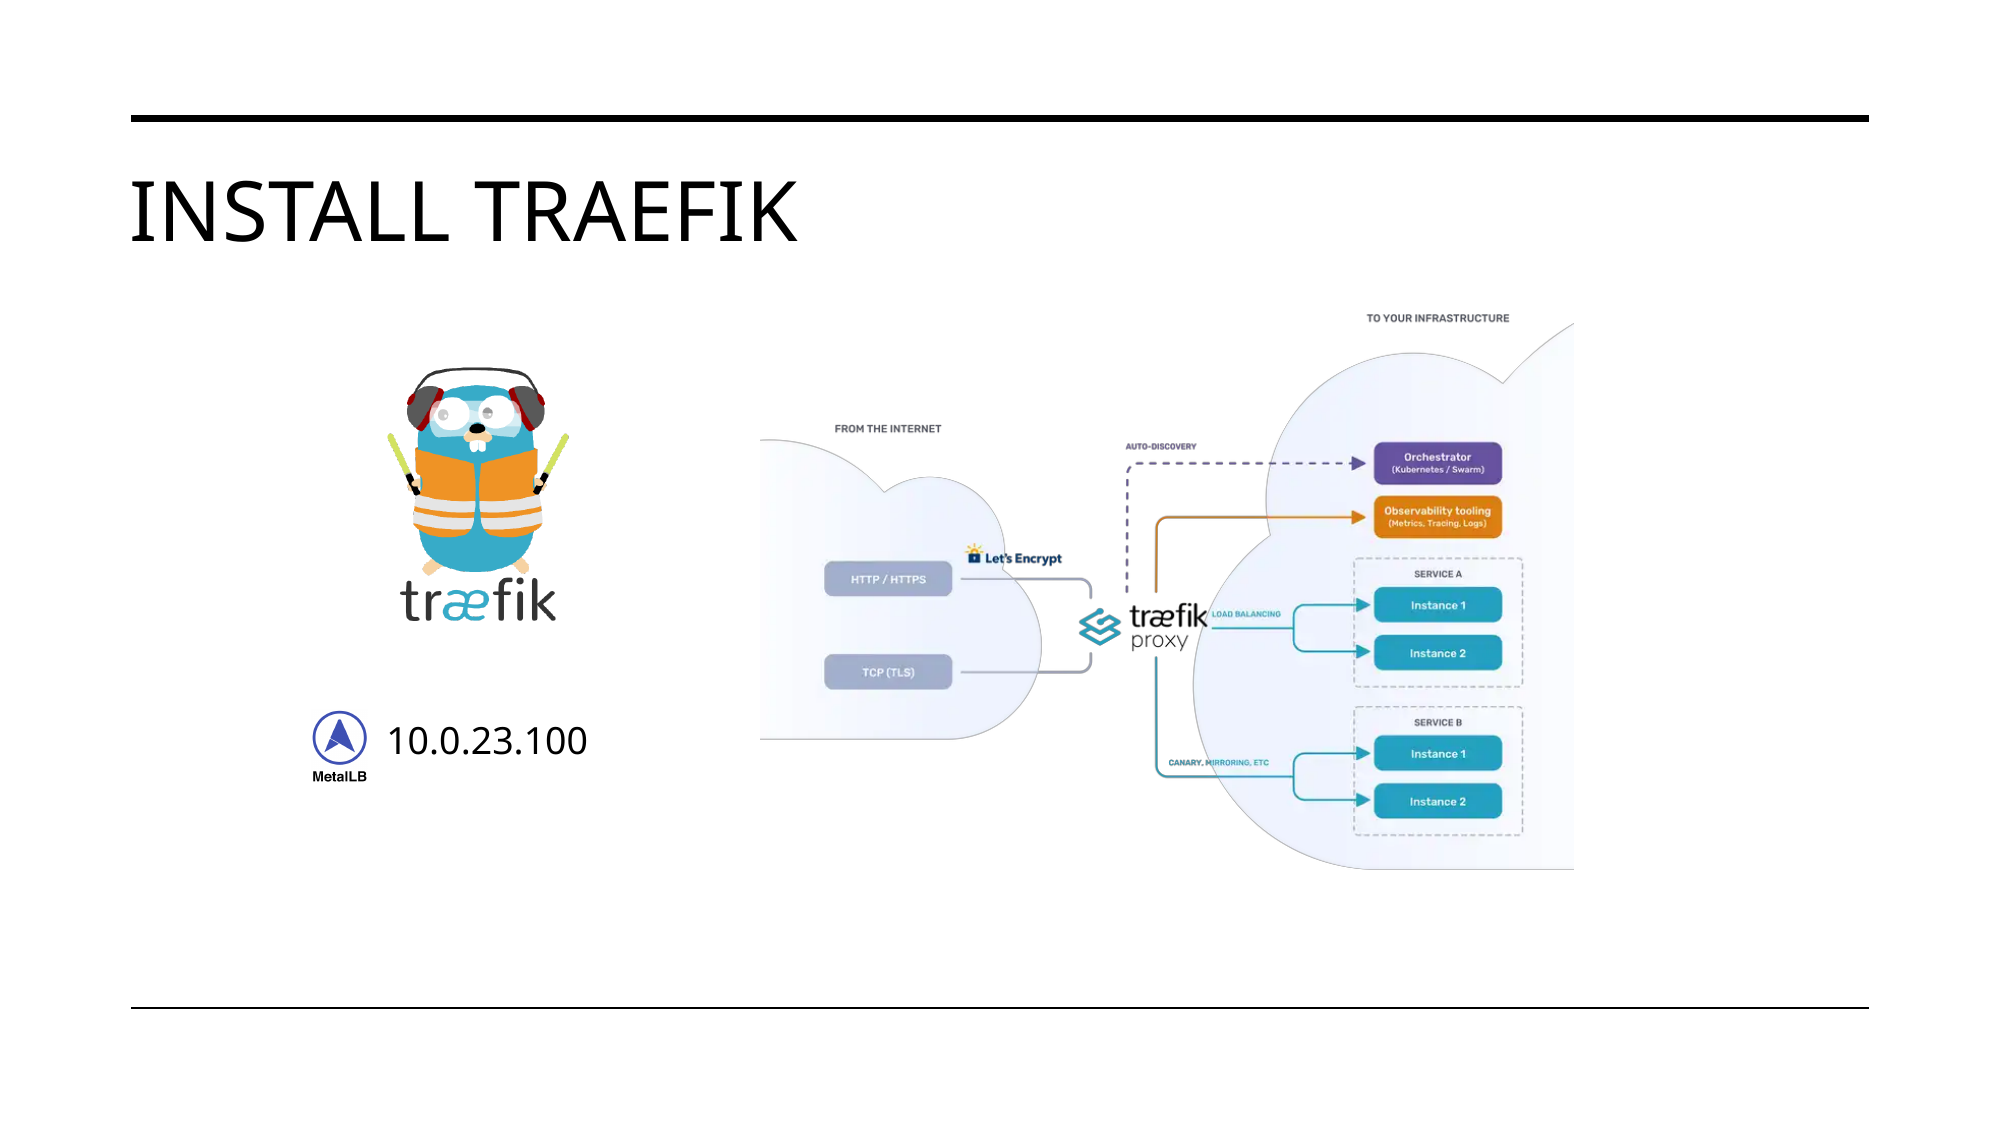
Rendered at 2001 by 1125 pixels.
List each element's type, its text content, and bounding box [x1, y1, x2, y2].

text_box 10.0.23.100 [371, 709, 604, 770]
text_box Install Traefik [114, 151, 1869, 337]
picture [311, 709, 368, 783]
picture [339, 355, 616, 632]
picture [760, 307, 1574, 870]
